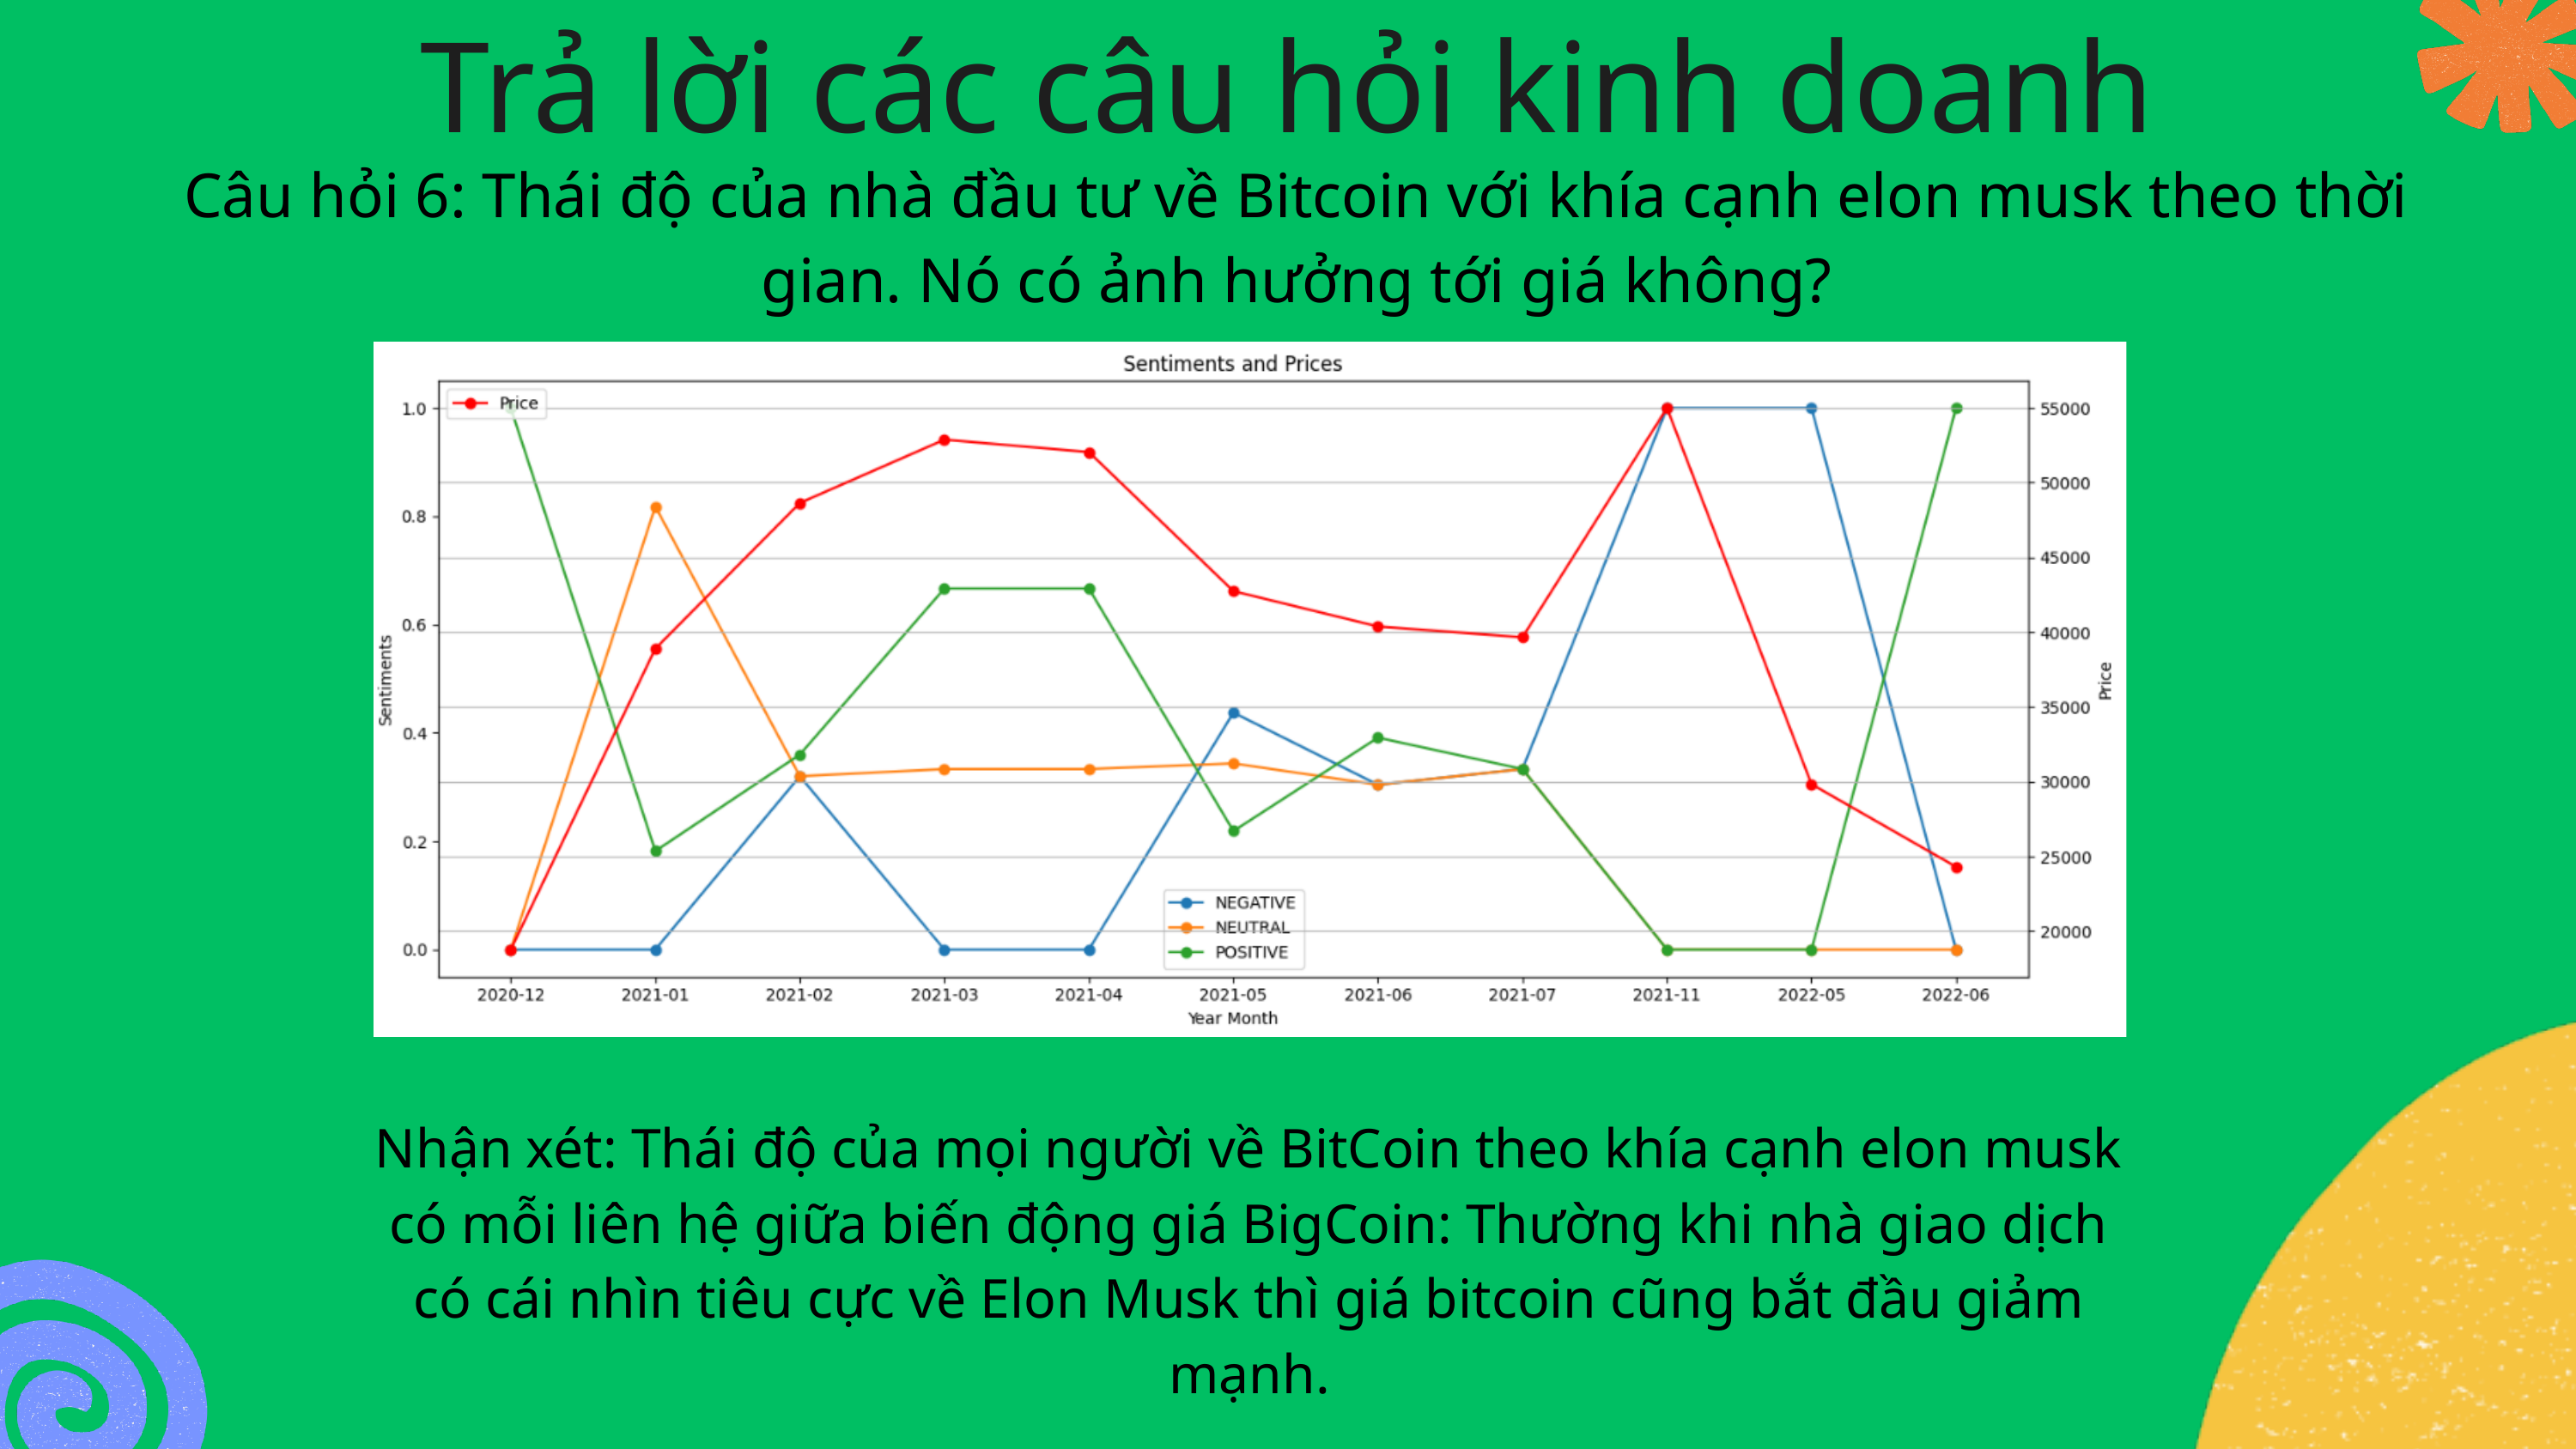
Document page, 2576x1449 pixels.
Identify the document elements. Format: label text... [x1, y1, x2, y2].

text_box Trả lời các câu hỏi kinh doanh [0, 0, 2576, 158]
text_box [374, 342, 2127, 1038]
text_box [0, 1258, 213, 1449]
text_box [2169, 1015, 2576, 1449]
text_box Câu hỏi 6: Thái độ của nhà đầu tư về Bitcoin với khía cạnh elon musk theo thời gian. Nó có ảnh hưởng tới giá không? [123, 144, 2470, 315]
text_box [2416, 0, 2576, 133]
text_box Nhận xét: Thái độ của mọi người về BitCoin theo khía cạnh elon musk có mỗi liên hệ giữa biến động giá BigCoin: Thường khi nhà giao dịch có cái nhìn tiêu cực về Elon Musk thì giá bitcoin cũng bắt đầu giảm mạnh. [373, 1103, 2127, 1404]
